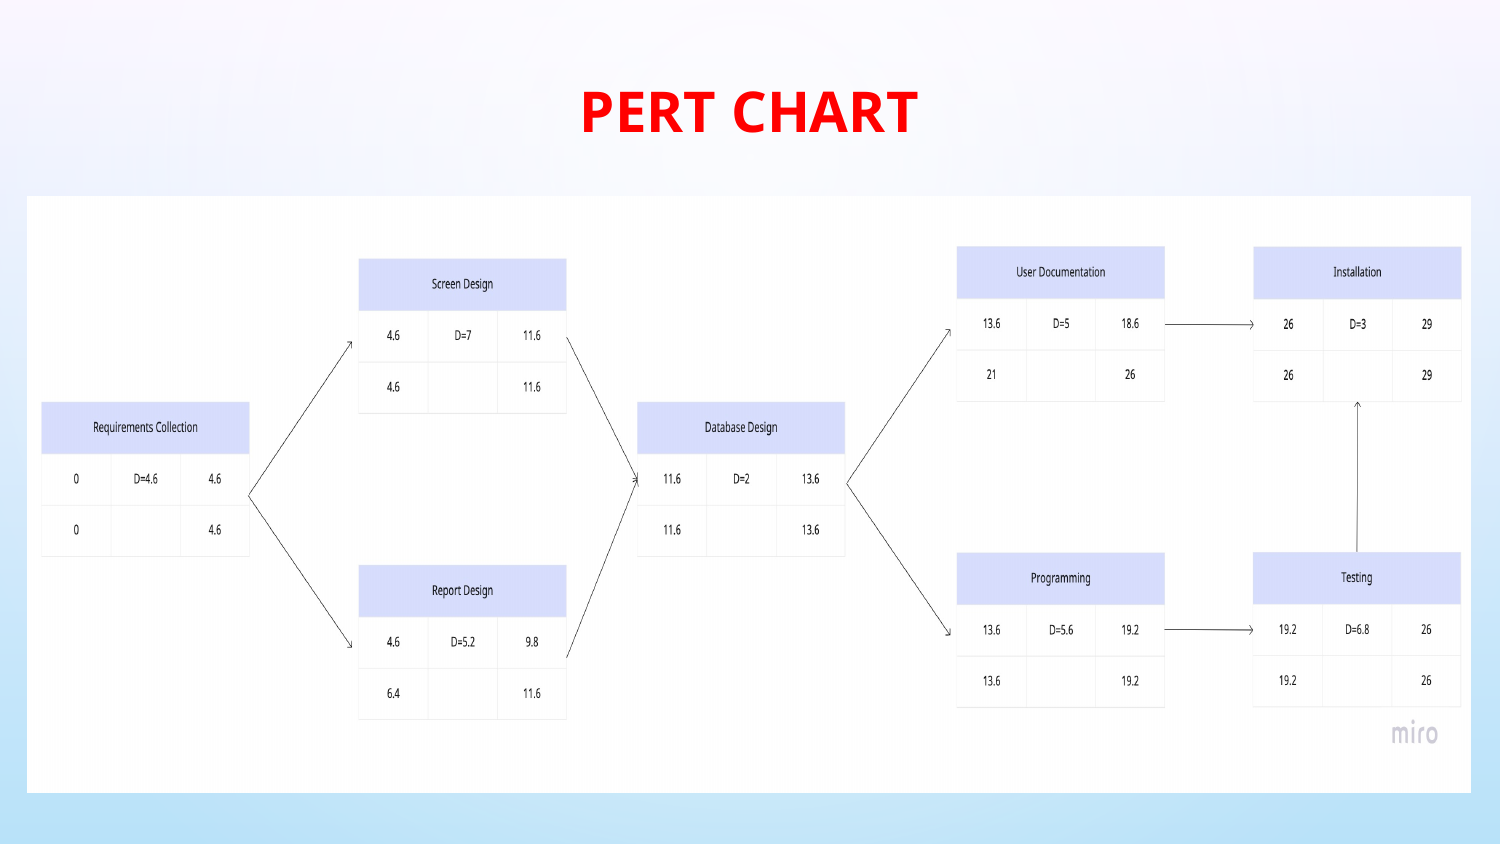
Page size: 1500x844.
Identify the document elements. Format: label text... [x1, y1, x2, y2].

subtitle Operational feasibility [0, 20, 1500, 837]
picture [27, 196, 1472, 794]
table_cell >64 Null Invalid varchars [23, 199, 27, 790]
title Pert chart [262, 79, 1236, 149]
